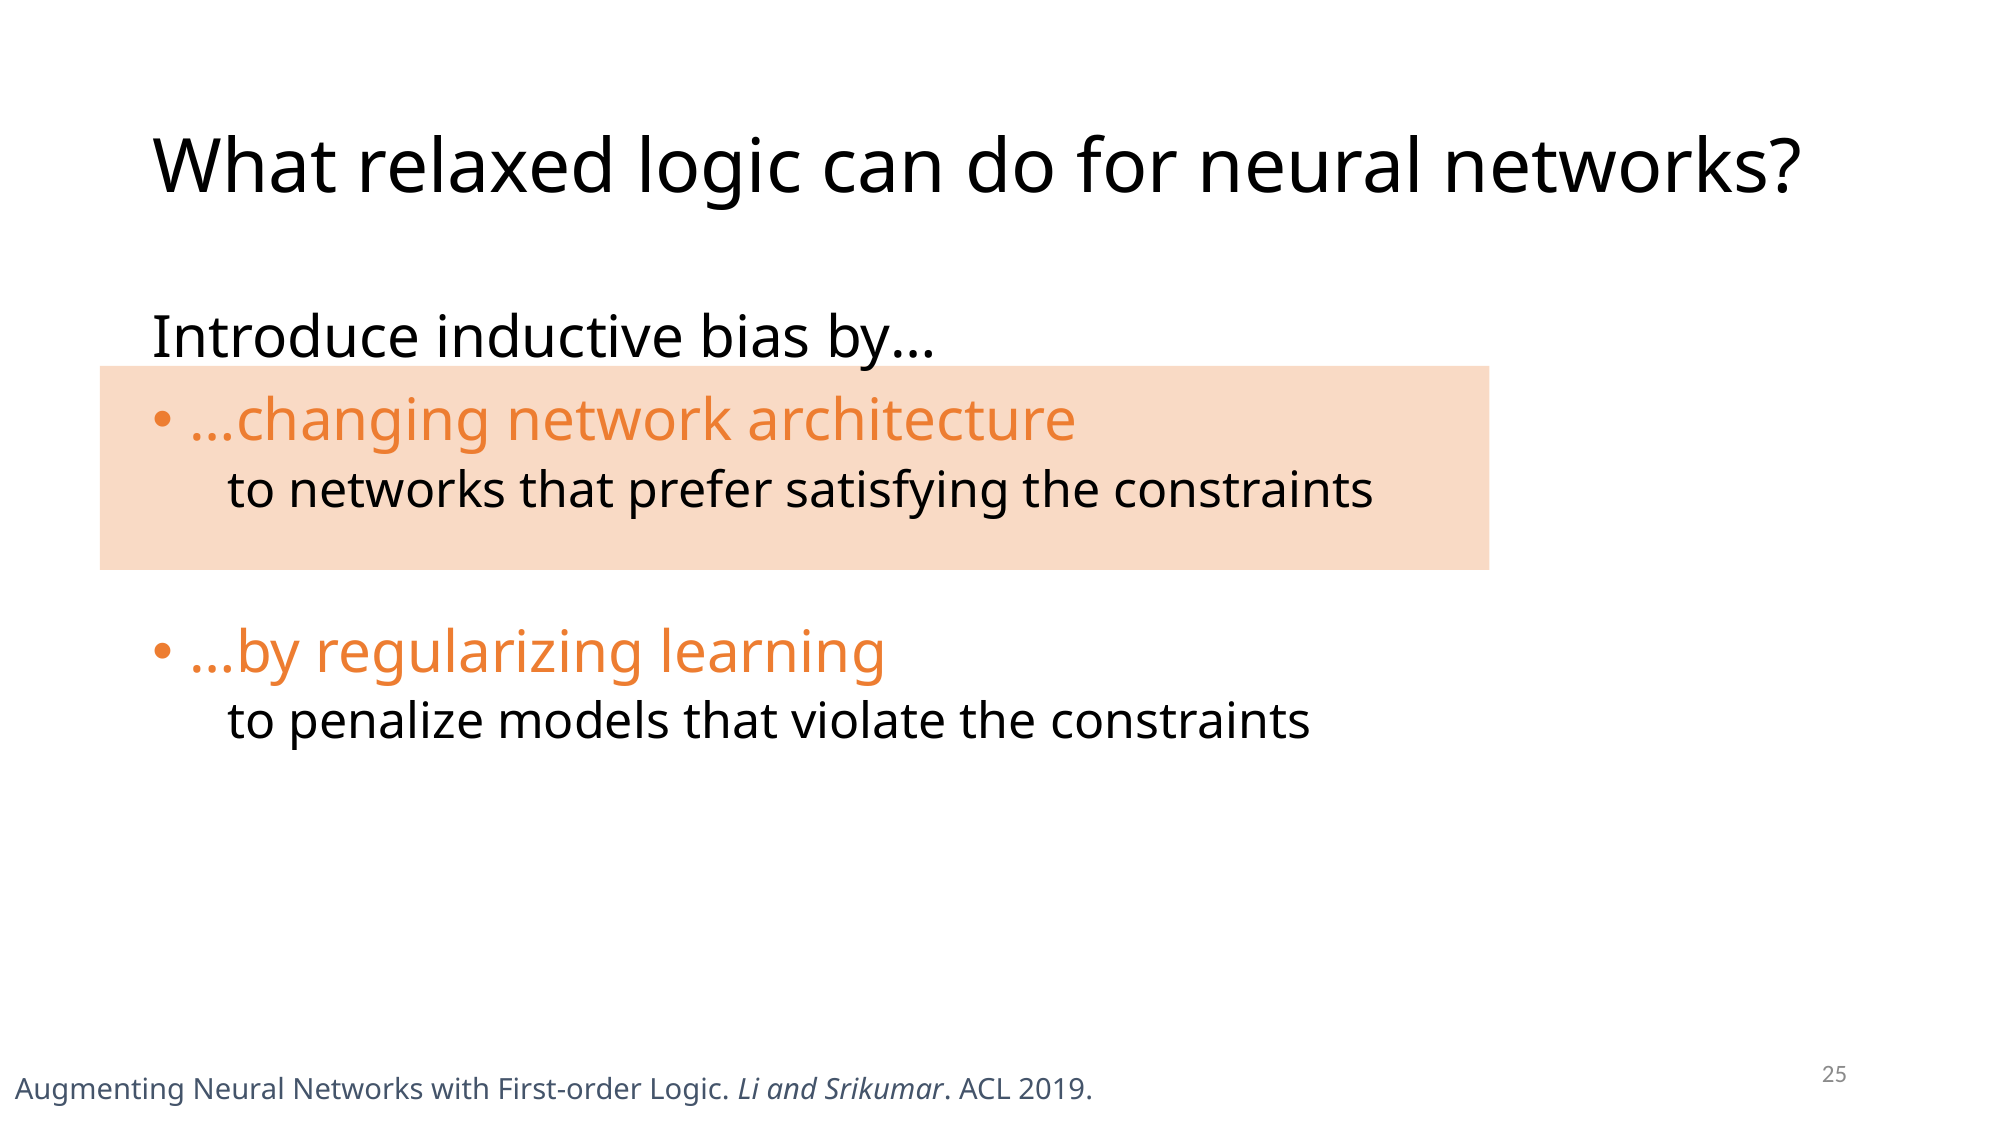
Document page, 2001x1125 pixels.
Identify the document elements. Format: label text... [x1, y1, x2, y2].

text_box [99, 365, 137, 571]
title What relaxed logic can do for neural networks? [137, 59, 1863, 278]
text_box Augmenting Neural Networks with First-order Logic. Li and Srikumar. ACL 2019. [0, 1062, 1962, 1113]
slide_number 24 [1412, 1042, 1863, 1103]
list Introduce inductive bias by… …changing network architecture to networks that prefer satisfying the constraints …by regularizing learning to penalize models that violate the constraints [137, 299, 1863, 1014]
